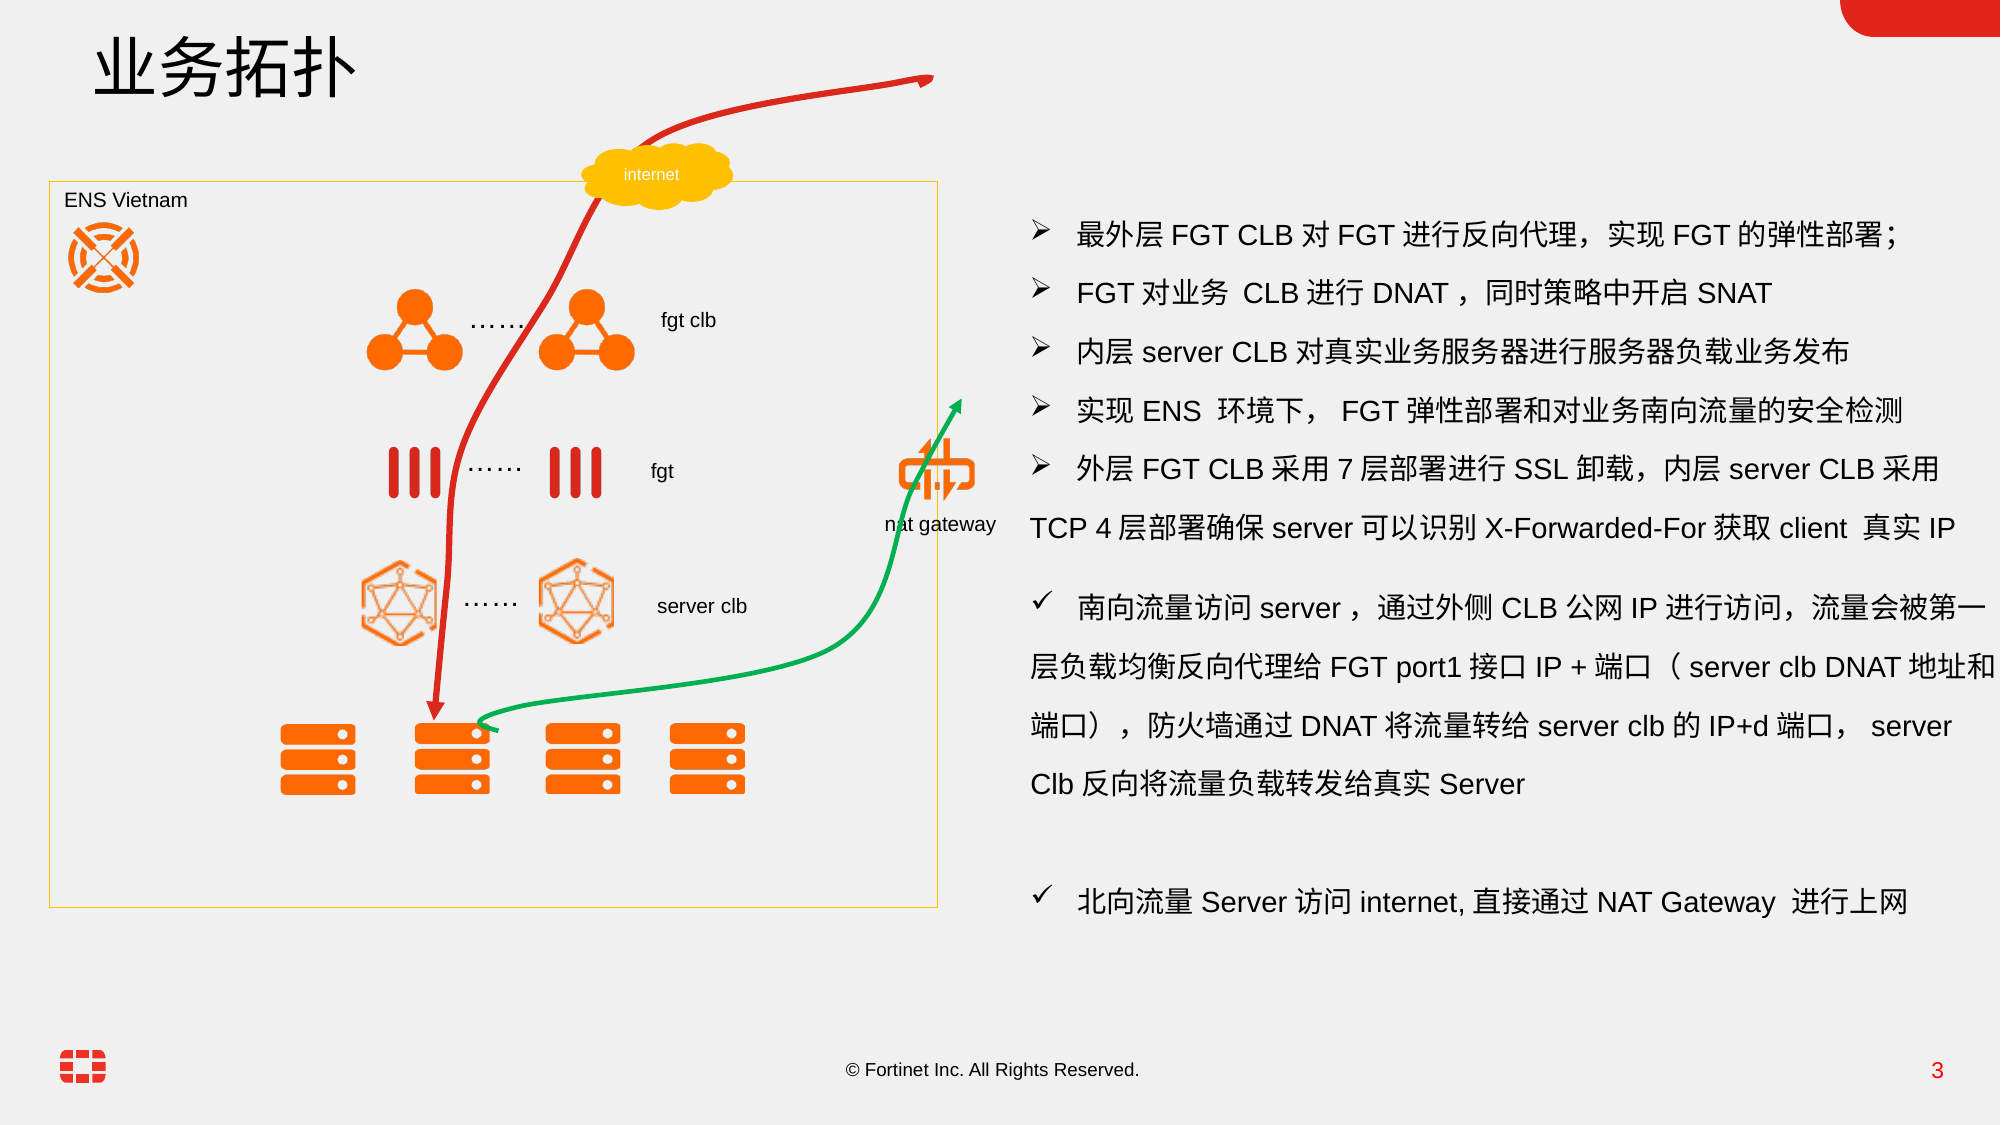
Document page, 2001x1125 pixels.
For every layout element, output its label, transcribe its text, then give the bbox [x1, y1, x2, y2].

text_box 最外层FGT CLB对FGT进行反向代理，实现FGT的弹性部署； FGT对业务 CLB进行DNAT，同时策略中开启SNAT 内层server CLB对真实业务服务器进行服务器负载业务发布 实现ENS 环境下，FGT弹性部署和对业务南向流量的安全检测 外层FGT CLB采用7层部署进行SSL卸载，内层server CLB采用 TCP 4层部署确保server可以识别X-Forwarded-For获取client 真实IP [1014, 191, 1971, 552]
text_box 业务拓扑 [76, 28, 374, 115]
text_box [644, 76, 932, 144]
text_box 南向流量访问server，通过外侧CLB公网IP进行访问，流量会被第一 层负载均衡反向代理给FGT port1接口IP +端口（server clb DNAT地址和 端口），防火墙通过DNAT将流量转给server clb的IP+d端口，server Clb反向将流量负载转发给真实Server 北向流量Server访问internet,直接通过NAT Gateway 进行上网 [1015, 564, 2000, 926]
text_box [49, 144, 1013, 917]
